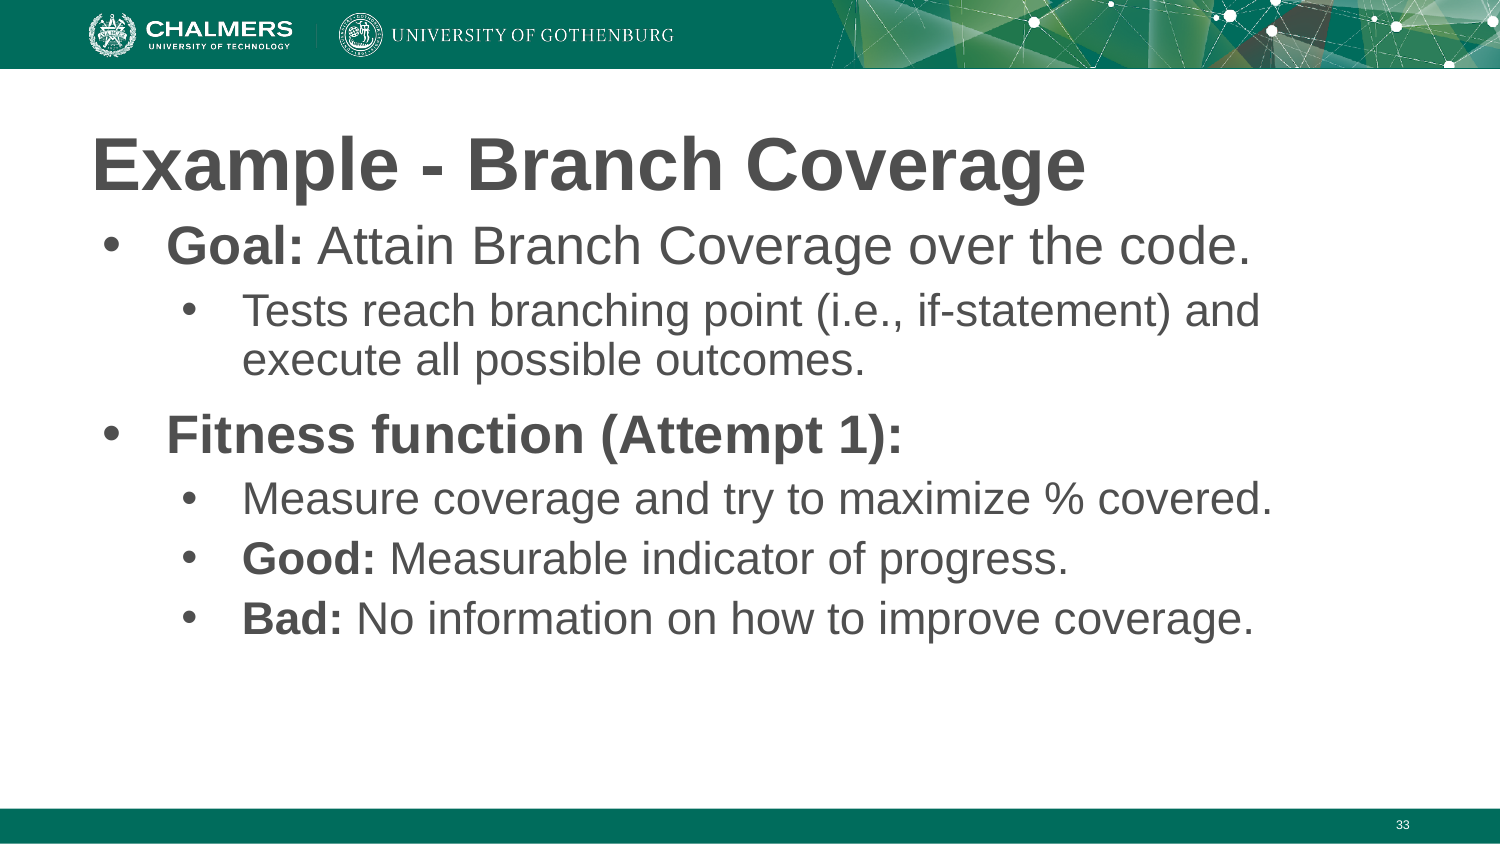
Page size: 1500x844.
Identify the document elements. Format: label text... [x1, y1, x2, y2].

picture [759, 0, 1500, 68]
picture [64, 0, 696, 85]
list Goal: Attain Branch Coverage over the code. Tests reach branching point (i.e., if-statement) and execute all possible outcomes. Fitness function (Attempt 1): Measure coverage and try to maximize % covered. Good: Measurable indicator of progress. Bad: No information on how to improve coverage. [76, 210, 1425, 782]
title Example - Branch Coverage [76, 100, 1425, 210]
slide_number ‹#› [1074, 809, 1425, 844]
